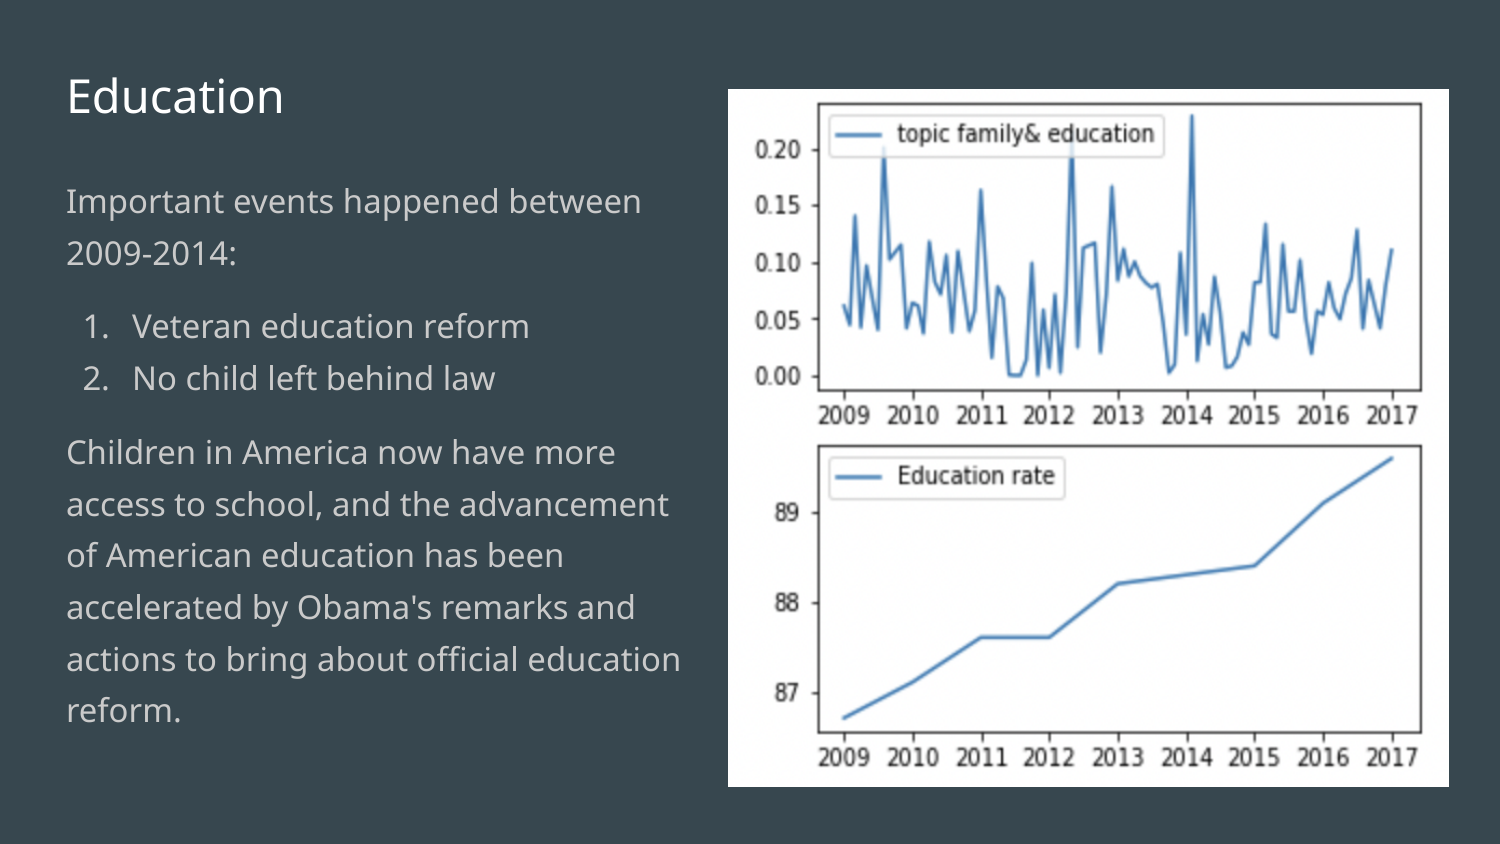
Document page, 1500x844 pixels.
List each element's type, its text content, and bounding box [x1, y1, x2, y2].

title Education [51, 48, 1449, 143]
picture [727, 89, 1450, 787]
list Important events happened between 2009-2014: Veteran education reform No child left behind law Children in America now have more access to school, and the advancement of American education has been accelerated by Obama's remarks and actions to bring about official education reform. [51, 156, 708, 750]
